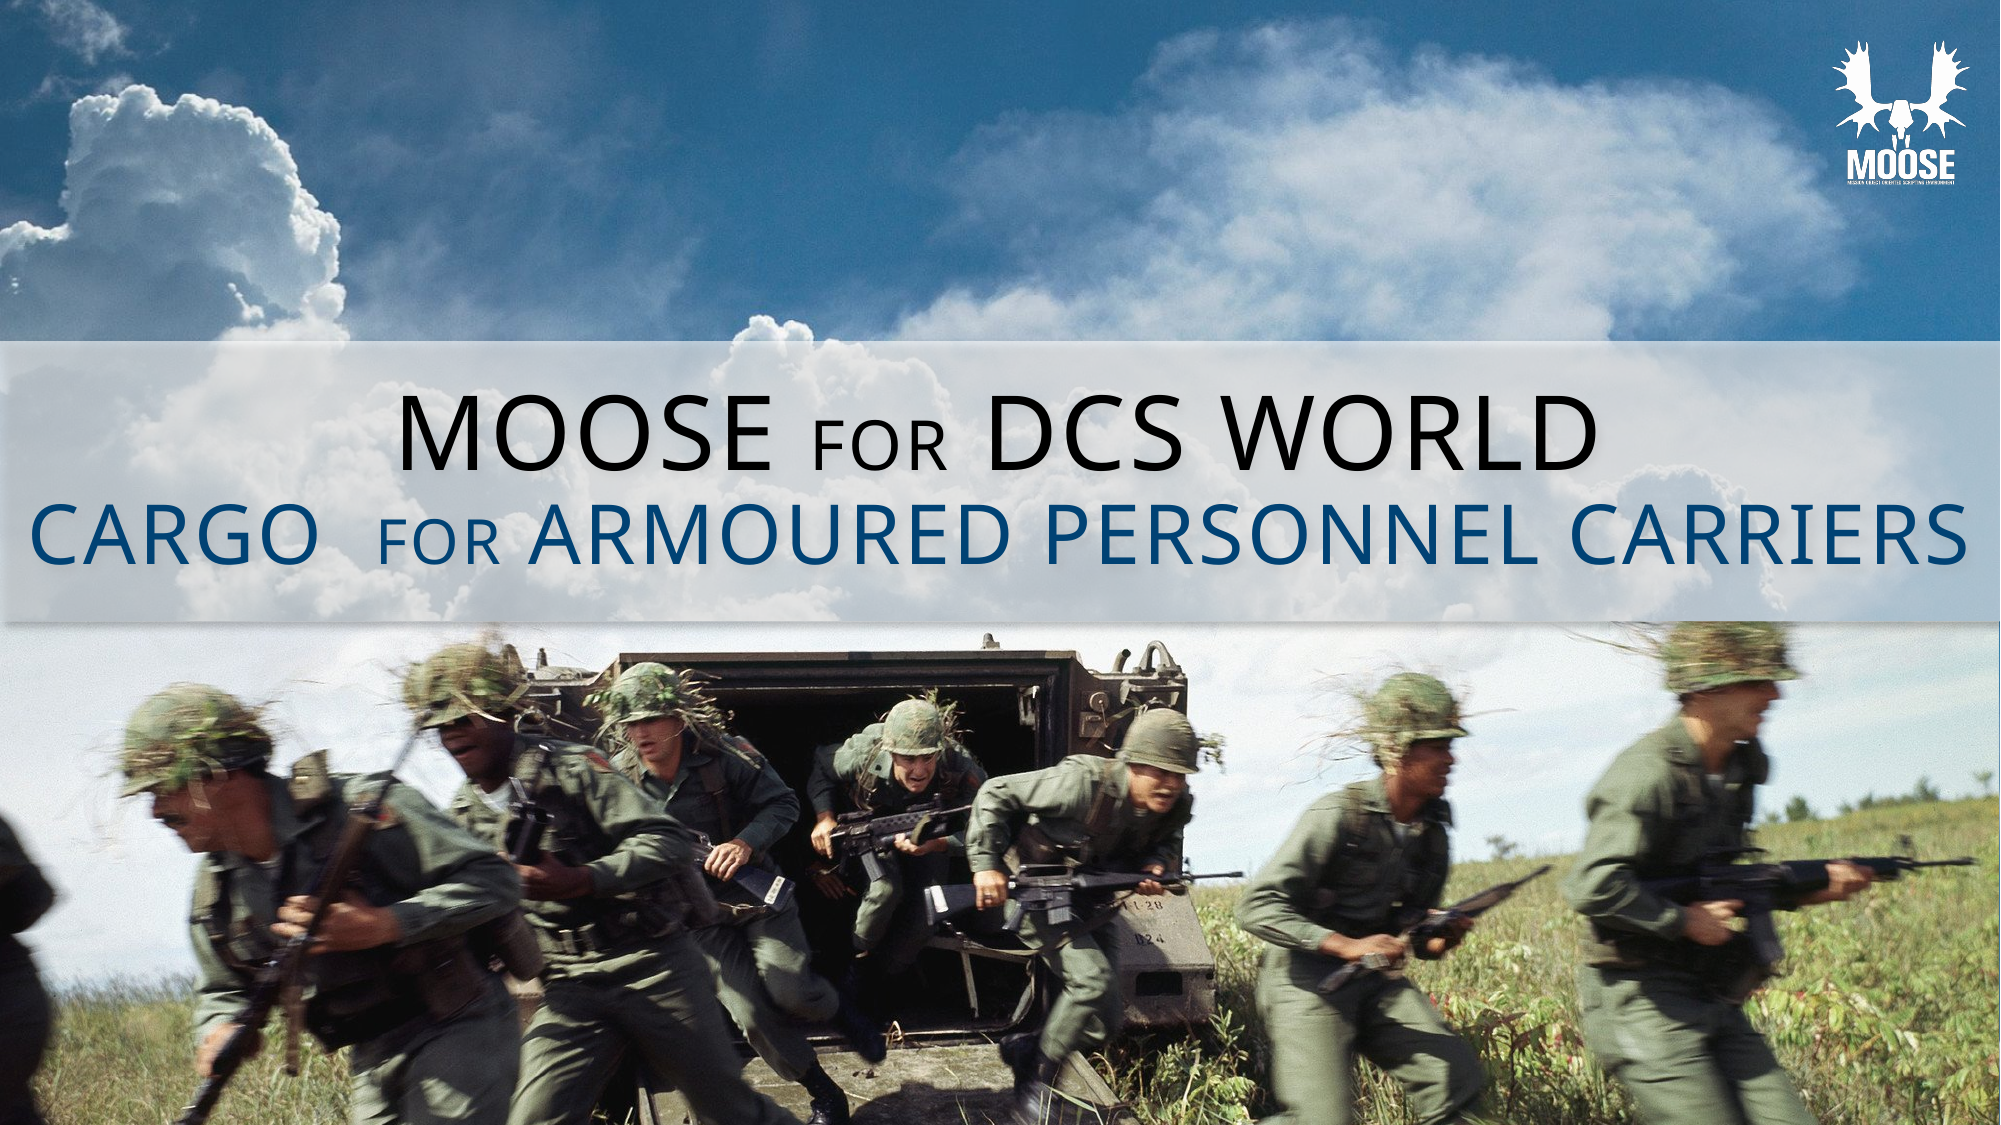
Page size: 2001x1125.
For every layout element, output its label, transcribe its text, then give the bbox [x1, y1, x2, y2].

picture [1826, 30, 1976, 196]
title moose for dcs world CARGO for Armoured personnel carriers [0, 341, 2000, 622]
picture [0, 622, 1999, 1125]
